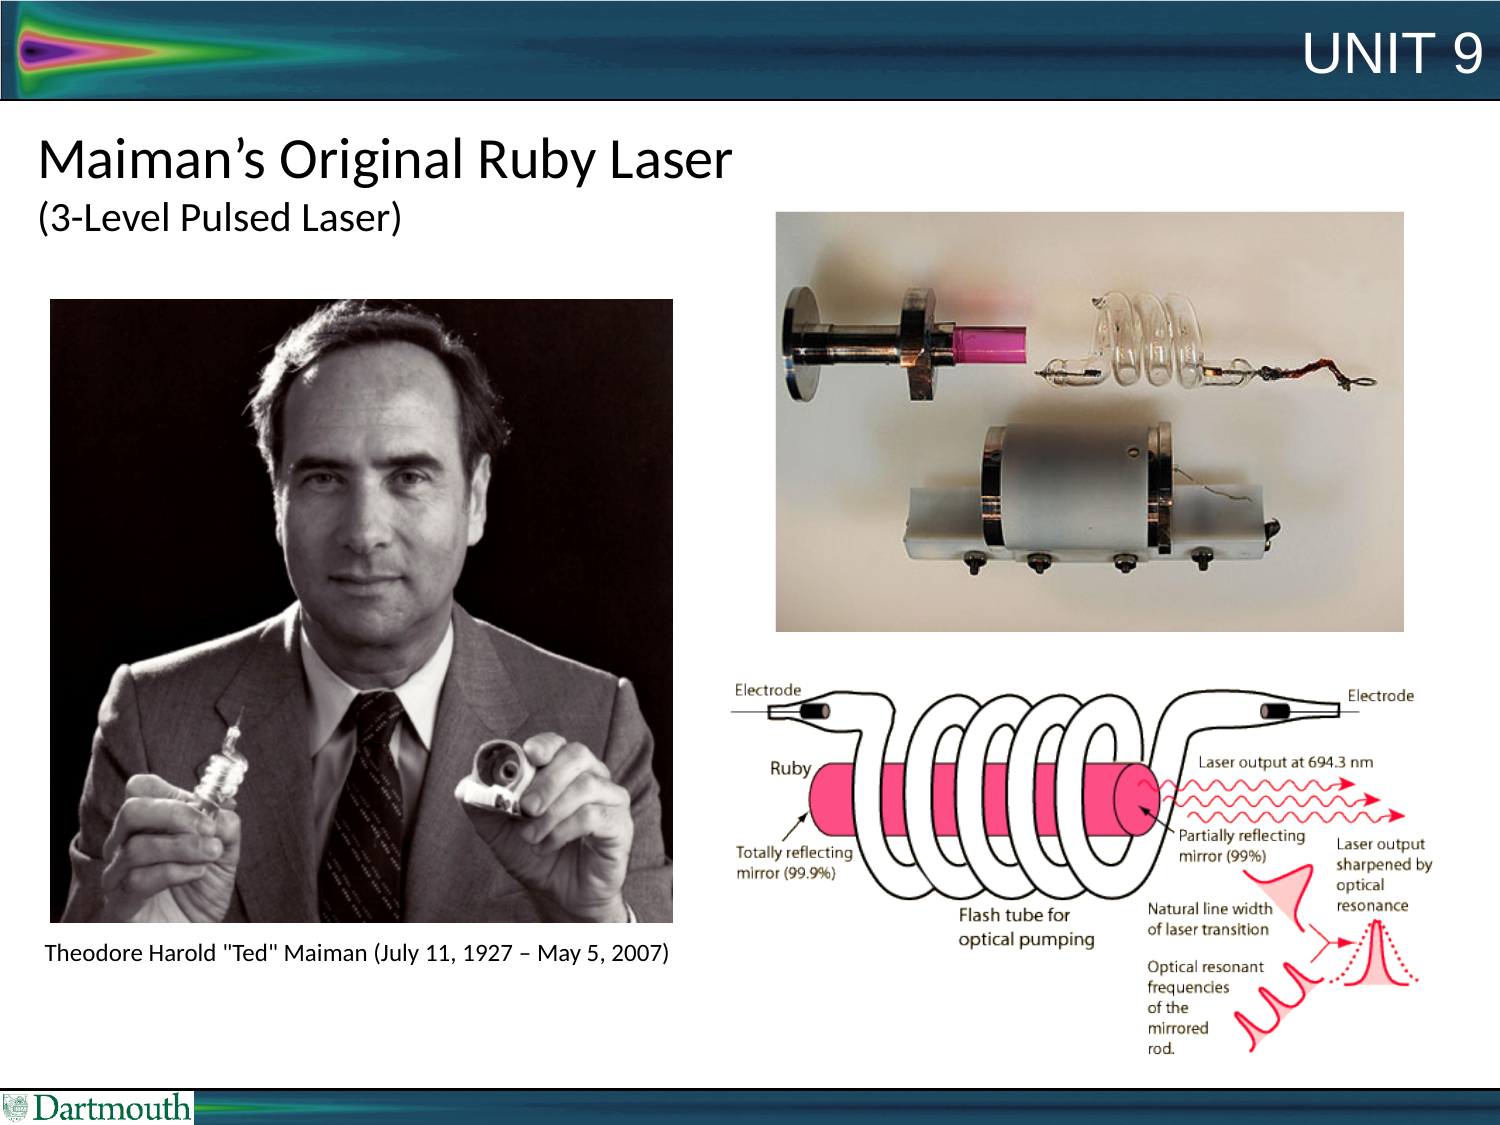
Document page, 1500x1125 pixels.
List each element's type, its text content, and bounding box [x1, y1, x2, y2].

picture [724, 107, 1438, 1077]
picture [49, 299, 673, 923]
picture [0, 1091, 1500, 1125]
text_box Maiman’s Original Ruby Laser (3-Level Pulsed Laser) [22, 112, 750, 248]
text_box Theodore Harold "Ted" Maiman (July 11, 1927 – May 5, 2007) [29, 929, 693, 975]
picture [2, 1, 287, 99]
title Unit 9 [287, 0, 1500, 100]
